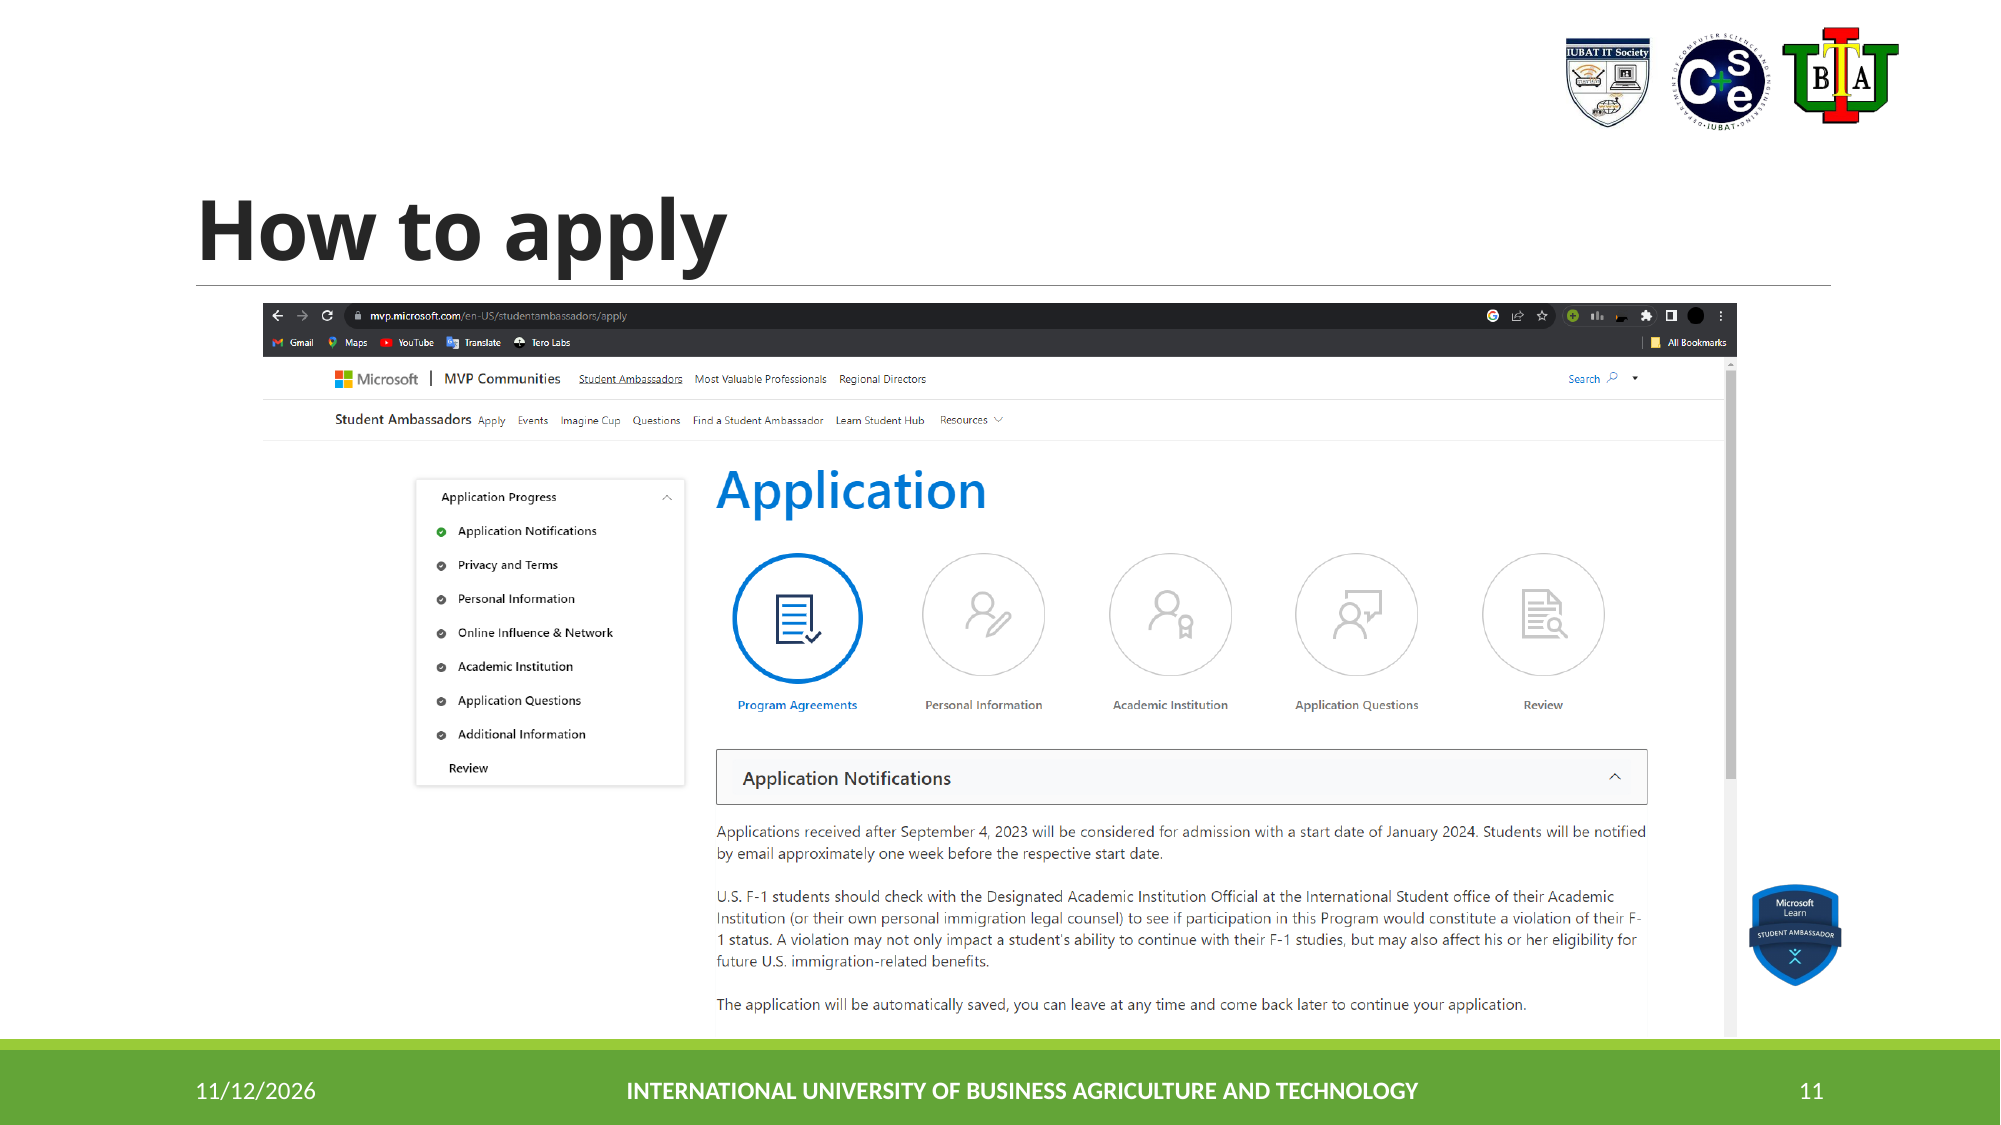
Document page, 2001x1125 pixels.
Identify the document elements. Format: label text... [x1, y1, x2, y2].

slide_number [180, 1059, 541, 1120]
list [1674, 23, 1780, 139]
slide_number 11 [1624, 1059, 1840, 1120]
picture [262, 303, 1854, 1038]
footer International University Of Business Agriculture and Technology [541, 1059, 1505, 1120]
picture [1781, 27, 1899, 131]
title How to apply [180, 47, 1830, 285]
picture [1549, 20, 1667, 138]
